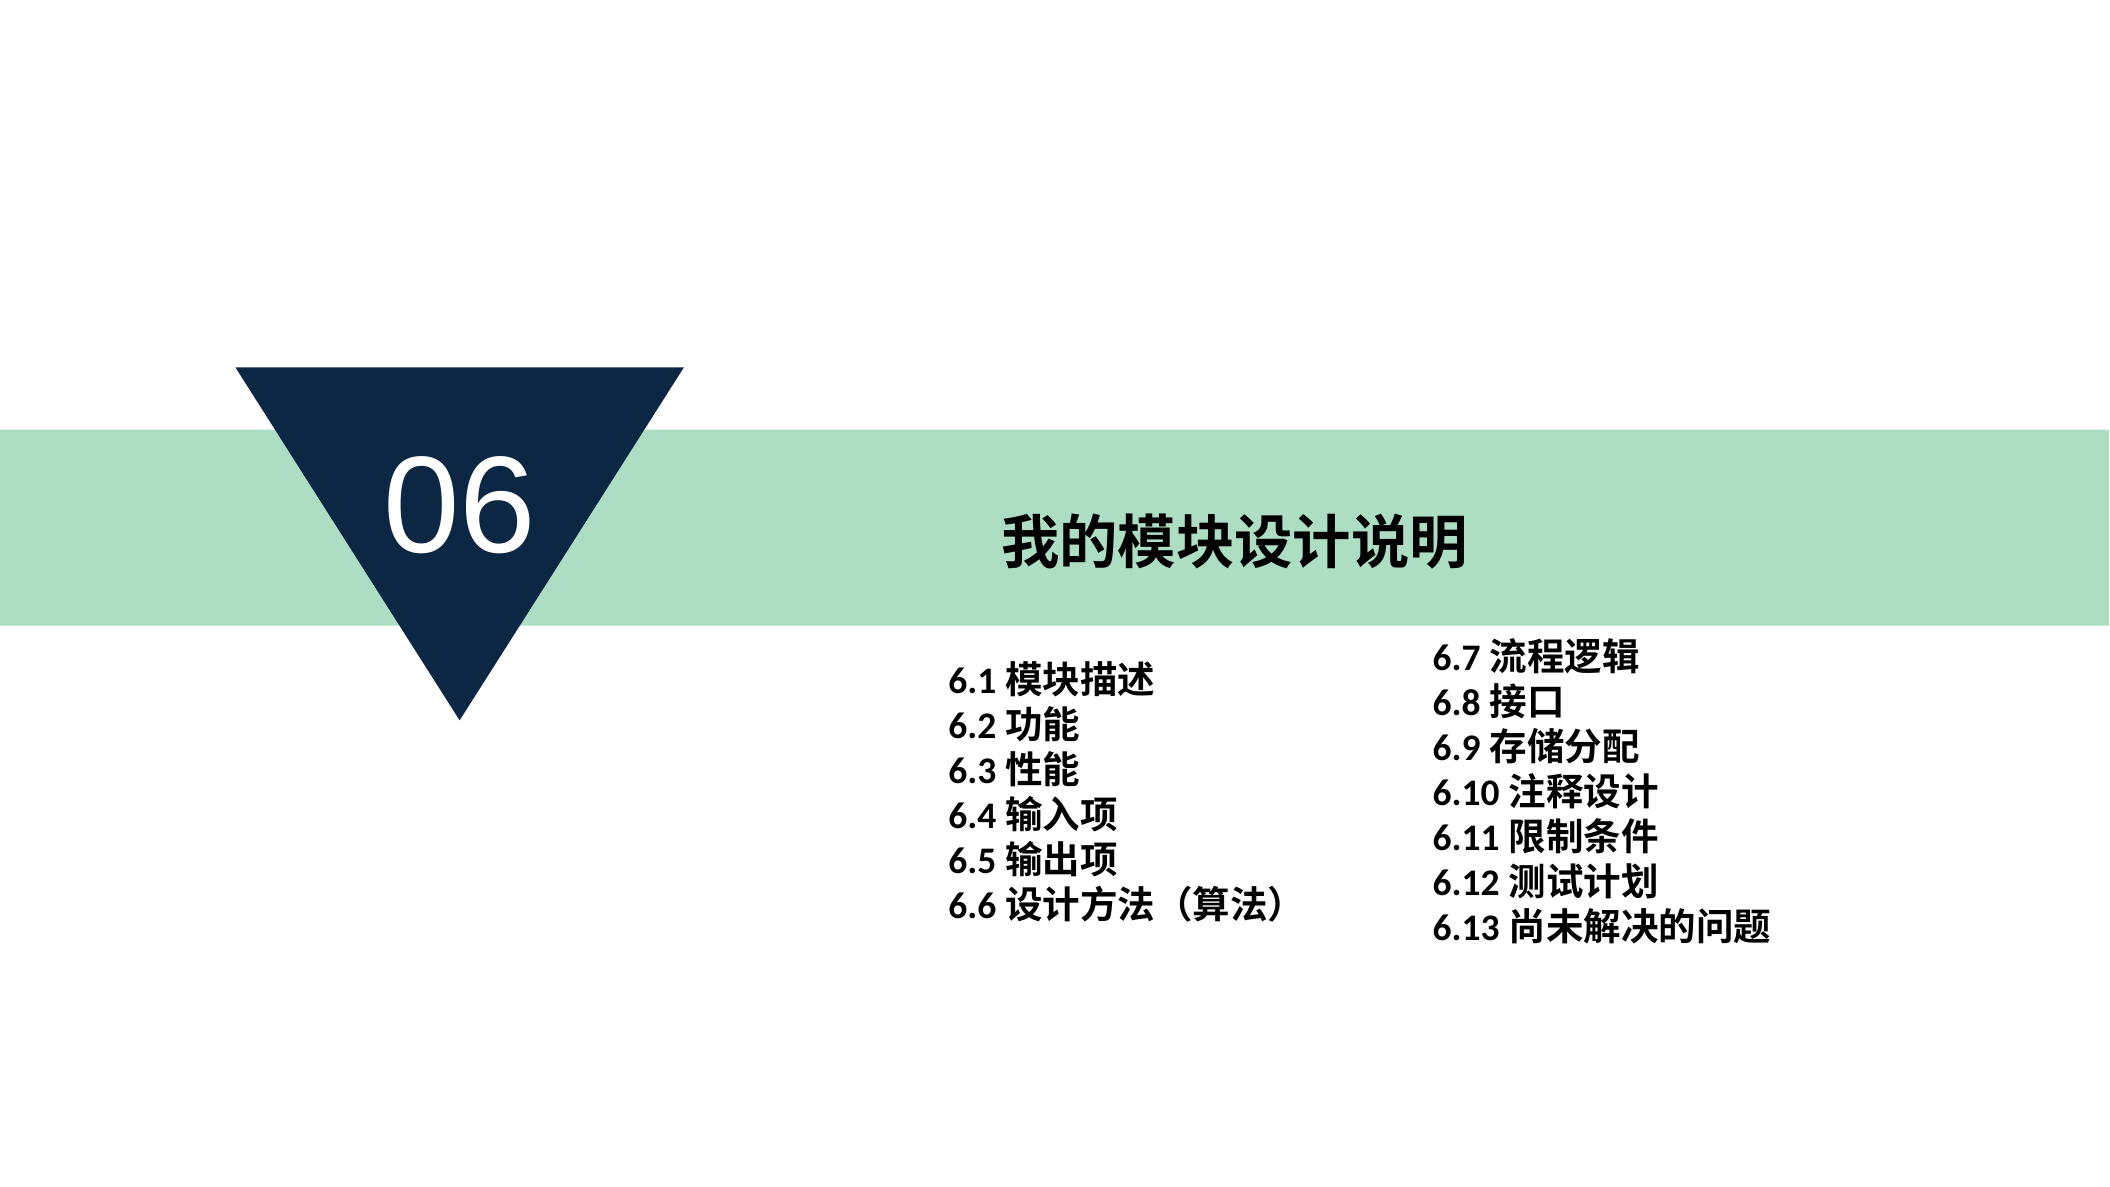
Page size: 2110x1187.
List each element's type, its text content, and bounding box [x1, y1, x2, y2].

text_box 6.7流程逻辑 6.8接口 6.9存储分配 6.10注释设计 6.11限制条件 6.12测试计划 6.13尚未解决的问题 [1432, 633, 2006, 1039]
text_box [0, 429, 398, 627]
text_box 我的模块设计说明 [986, 497, 1483, 583]
text_box [521, 429, 2110, 627]
text_box 6.1模块描述 6.2功能 6.3性能 6.4输入项 6.5输出项 6.6设计方法（算法） [948, 655, 1432, 1016]
text_box 06 [233, 366, 686, 723]
